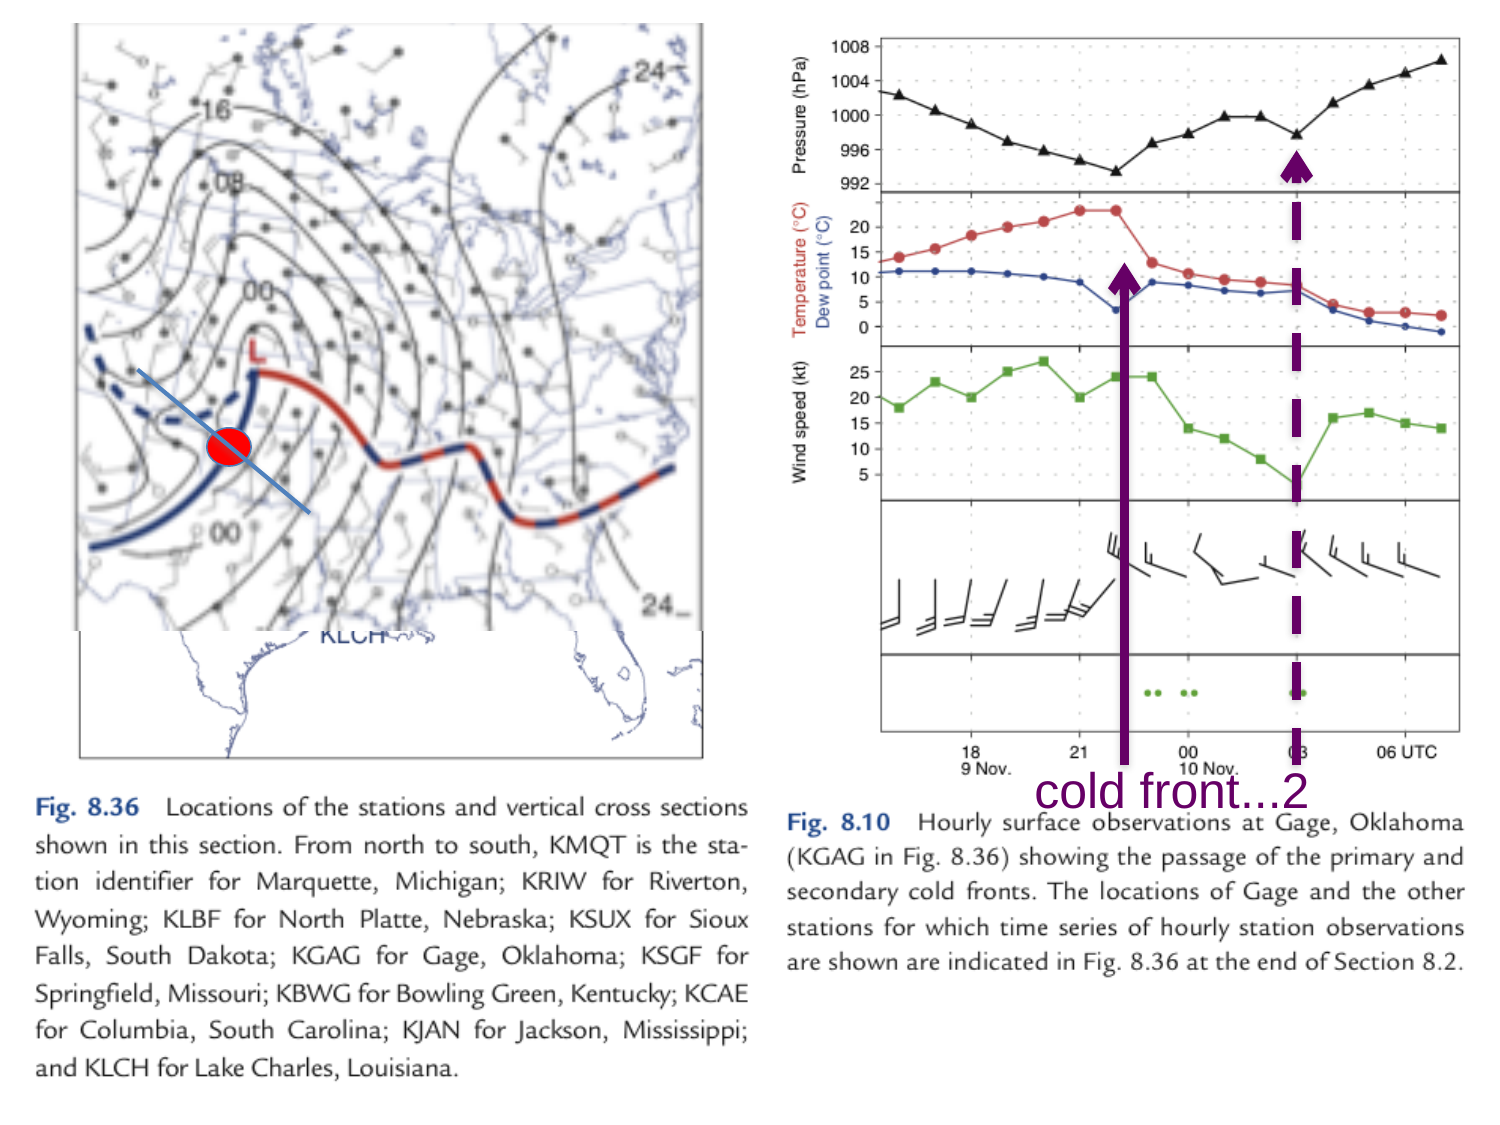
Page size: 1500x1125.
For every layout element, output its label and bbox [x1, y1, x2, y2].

picture [32, 23, 760, 1086]
picture [771, 26, 1474, 982]
text_box [1017, 149, 1327, 827]
text_box [137, 369, 311, 514]
